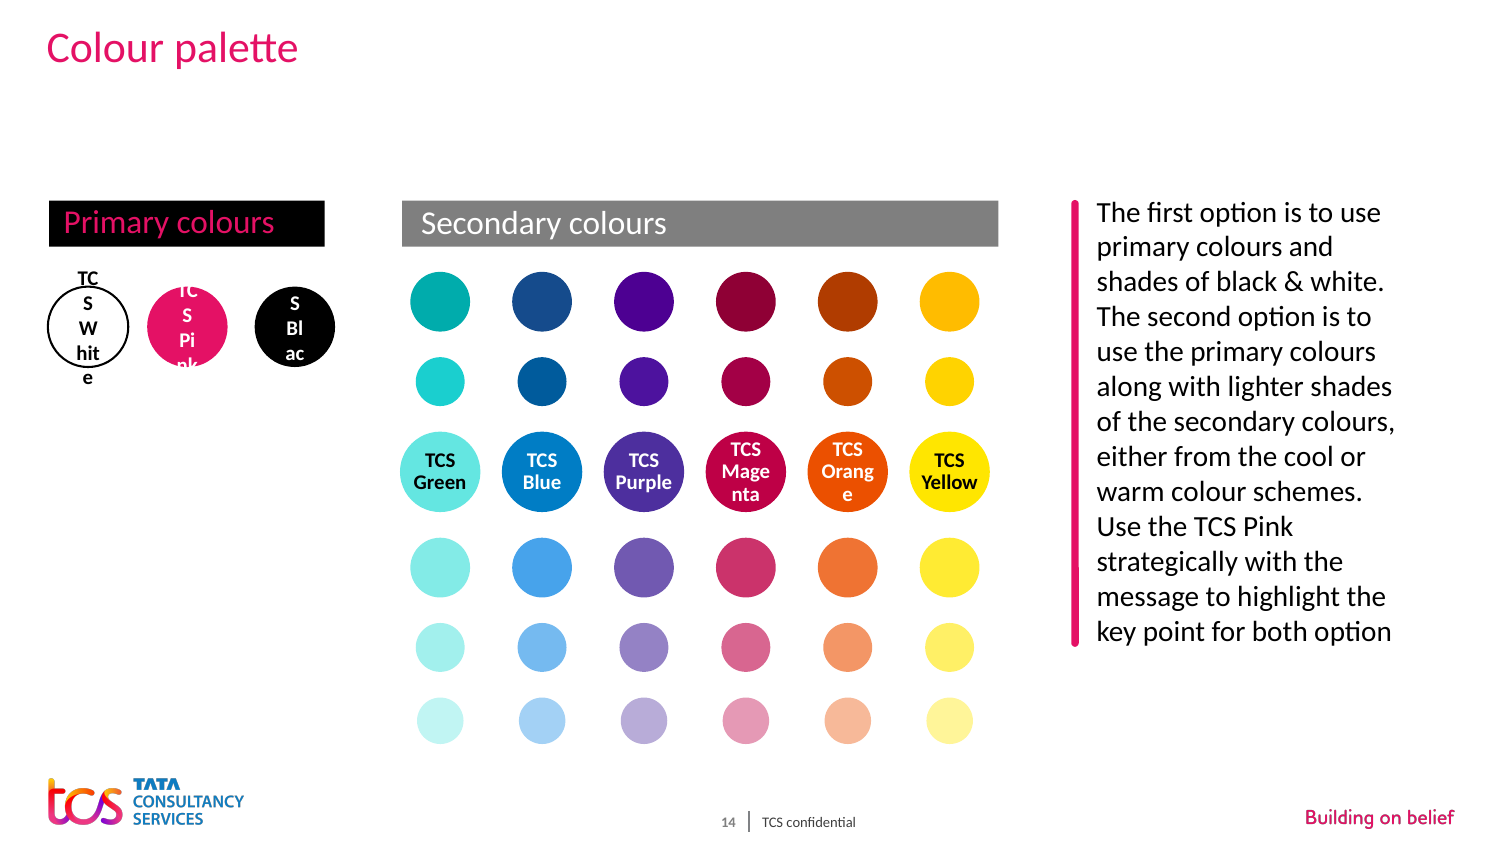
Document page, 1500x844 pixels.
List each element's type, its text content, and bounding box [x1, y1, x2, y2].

text_box [721, 357, 771, 407]
text_box [415, 622, 465, 672]
text_box [715, 271, 776, 332]
text_box [1071, 199, 1079, 647]
text_box [518, 697, 566, 745]
text_box TCS Purple [603, 431, 685, 513]
text_box TCS Yellow [909, 431, 990, 513]
text_box [824, 697, 872, 745]
footer TCS confidential [751, 810, 1060, 832]
text_box [619, 357, 669, 407]
text_box [925, 622, 975, 672]
text_box [926, 697, 973, 745]
text_box [512, 537, 572, 598]
text_box [715, 537, 776, 598]
text_box [823, 357, 873, 407]
text_box [823, 622, 873, 672]
text_box TCS Orange [807, 431, 888, 513]
text_box [415, 357, 465, 407]
text_box [817, 271, 878, 332]
text_box [919, 537, 980, 598]
text_box [722, 697, 770, 745]
picture [1306, 809, 1455, 829]
text_box [614, 537, 674, 598]
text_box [47, 286, 336, 368]
text_box [614, 271, 674, 332]
text_box [925, 357, 975, 407]
text_box [417, 697, 464, 745]
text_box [401, 193, 999, 250]
text_box [817, 537, 878, 598]
text_box [410, 271, 471, 332]
text_box The first option is to use primary colours and shades of black & white. The second option is to use the primary colours along with lighter shades of the secondary colours, either from the cool or warm colour schemes. Use the TCS Pink strategically with the message to highlight the key point for both option [1081, 185, 1431, 655]
text_box TCS Green [399, 431, 481, 513]
text_box TCS Magenta [705, 431, 787, 513]
text_box [619, 622, 669, 672]
text_box [517, 622, 567, 672]
text_box TCS Blue [501, 431, 583, 513]
text_box [410, 537, 471, 598]
picture [48, 777, 245, 826]
text_box [919, 271, 980, 332]
text_box [721, 622, 771, 672]
text_box [512, 271, 572, 332]
text_box [517, 357, 567, 407]
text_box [48, 192, 325, 249]
text_box [620, 697, 668, 745]
title Colour palette [31, 17, 1326, 109]
